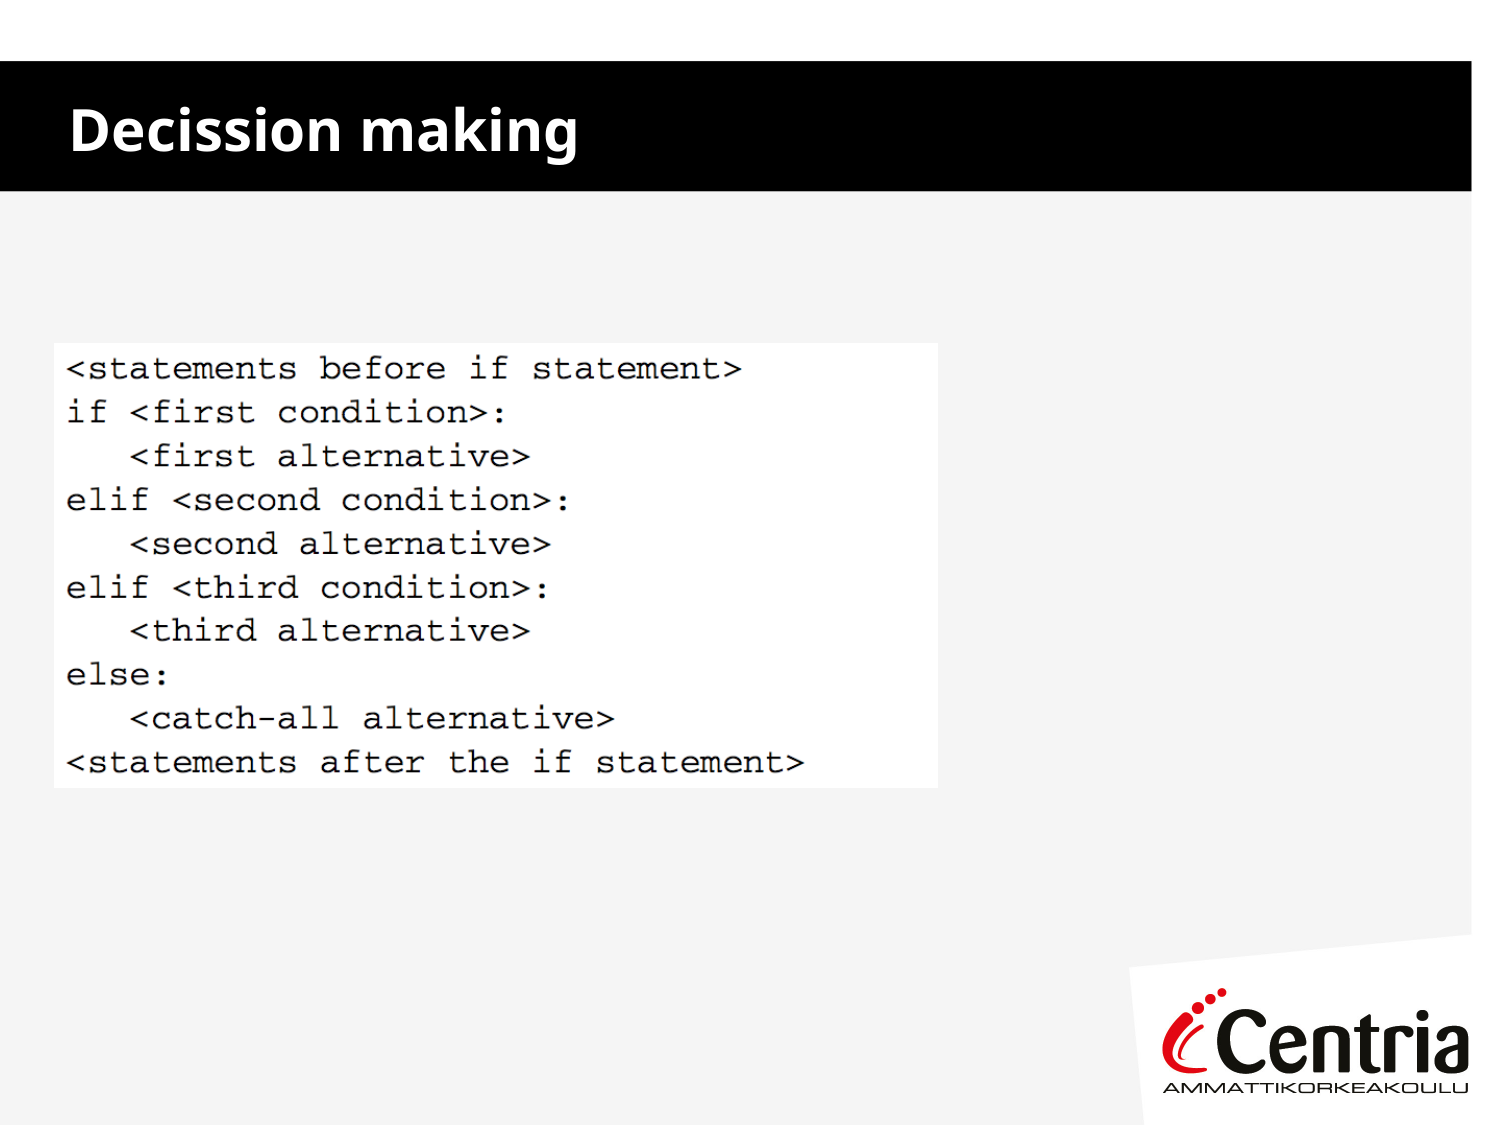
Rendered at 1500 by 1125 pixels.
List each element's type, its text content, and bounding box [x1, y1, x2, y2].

text_box Decission making [54, 65, 1462, 172]
picture [0, 0, 1500, 1125]
